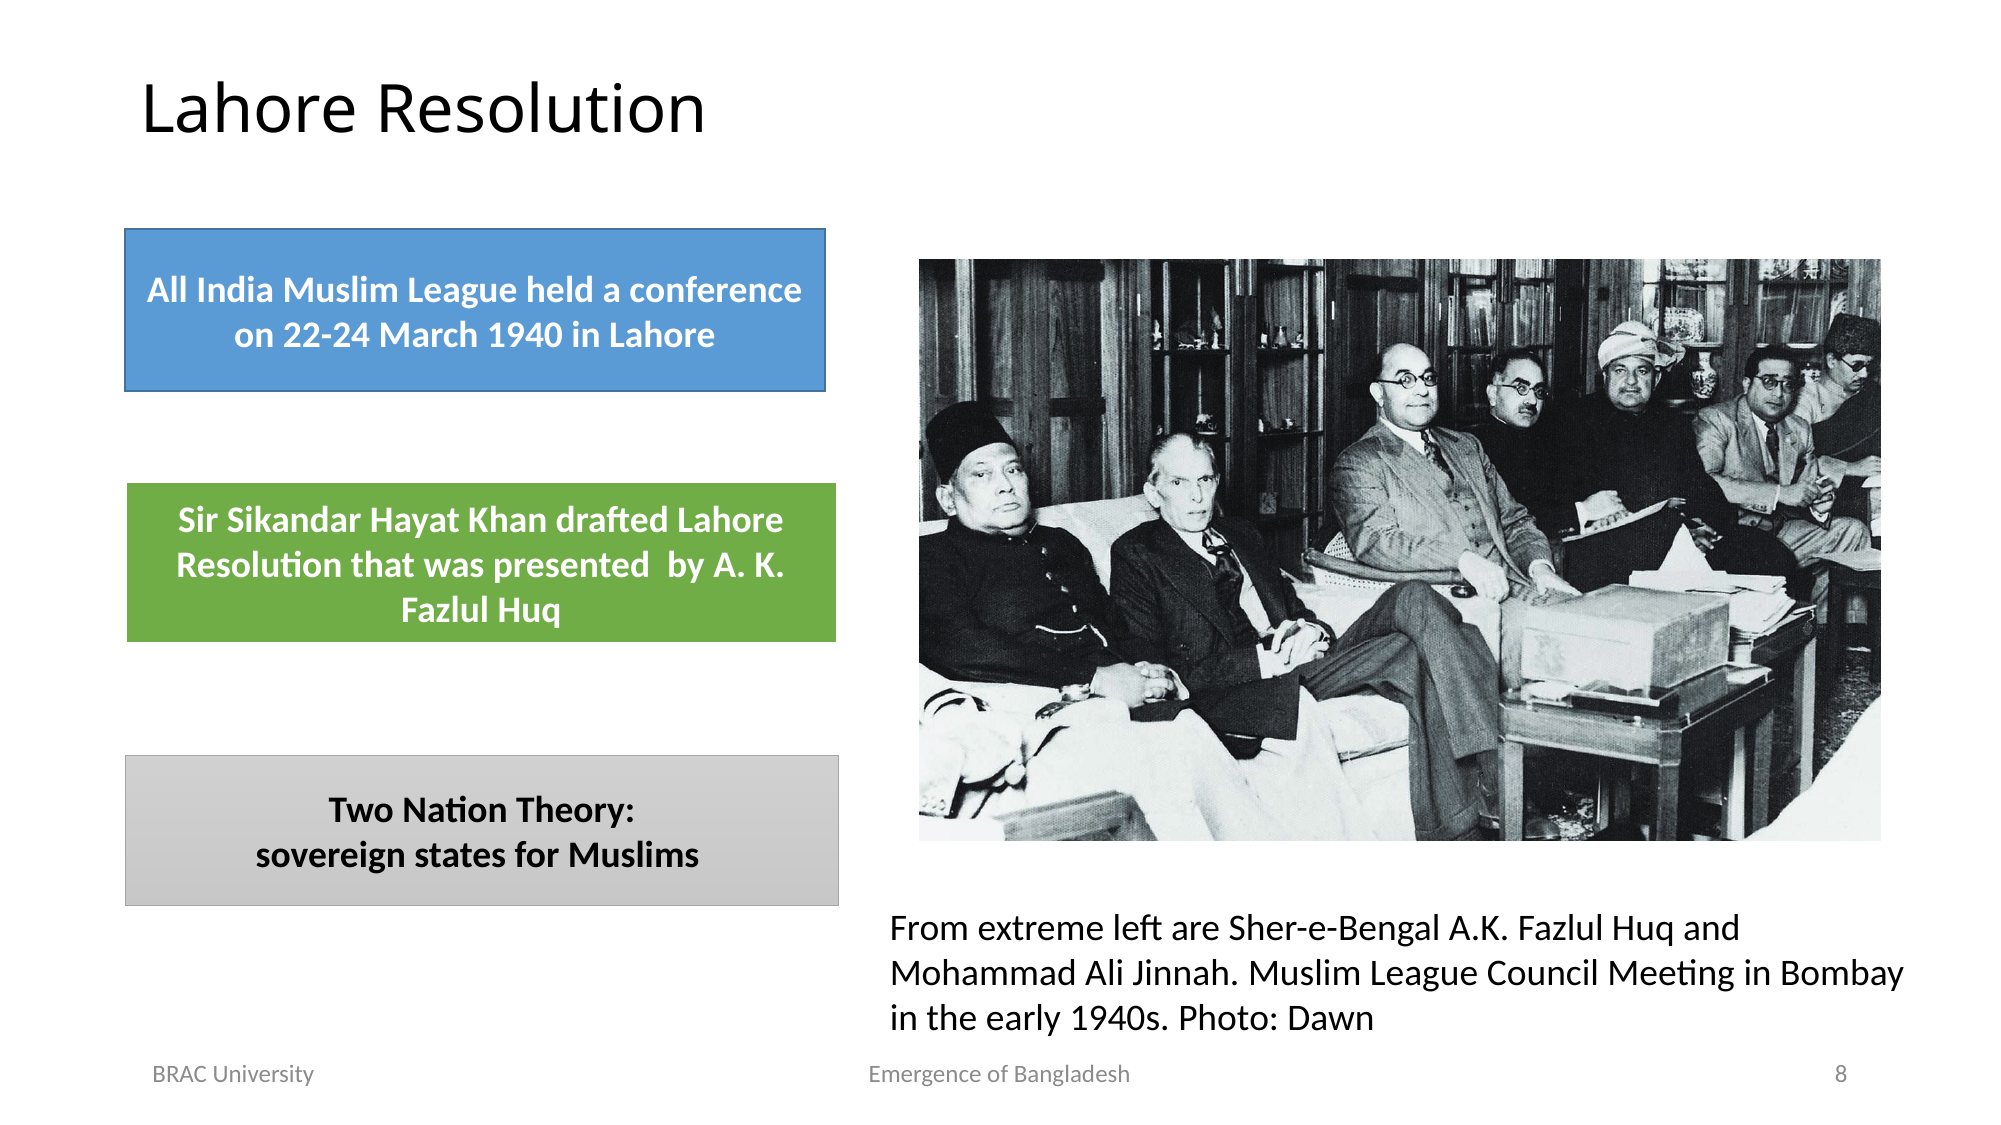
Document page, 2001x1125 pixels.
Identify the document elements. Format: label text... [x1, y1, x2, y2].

footer Emergence of Bangladesh [662, 1042, 1338, 1103]
slide_number BRAC University [137, 1042, 588, 1103]
title Lahore Resolution [125, 2, 1850, 220]
text_box Sir Sikandar Hayat Khan drafted Lahore Resolution that was presented by A. K. Fazlul Huq [123, 480, 839, 646]
text_box From extreme left are Sher-e-Bengal A.K. Fazlul Huq and Mohammad Ali Jinnah. Muslim League Council Meeting in Bombay in the early 1940s. Photo: Dawn [875, 895, 1957, 1046]
text_box Two Nation Theory: sovereign states for Muslims [125, 755, 839, 906]
slide_number 8 [1412, 1046, 1863, 1103]
picture [918, 259, 1881, 841]
text_box All India Muslim League held a conference on 22-24 March 1940 in Lahore [124, 228, 826, 392]
